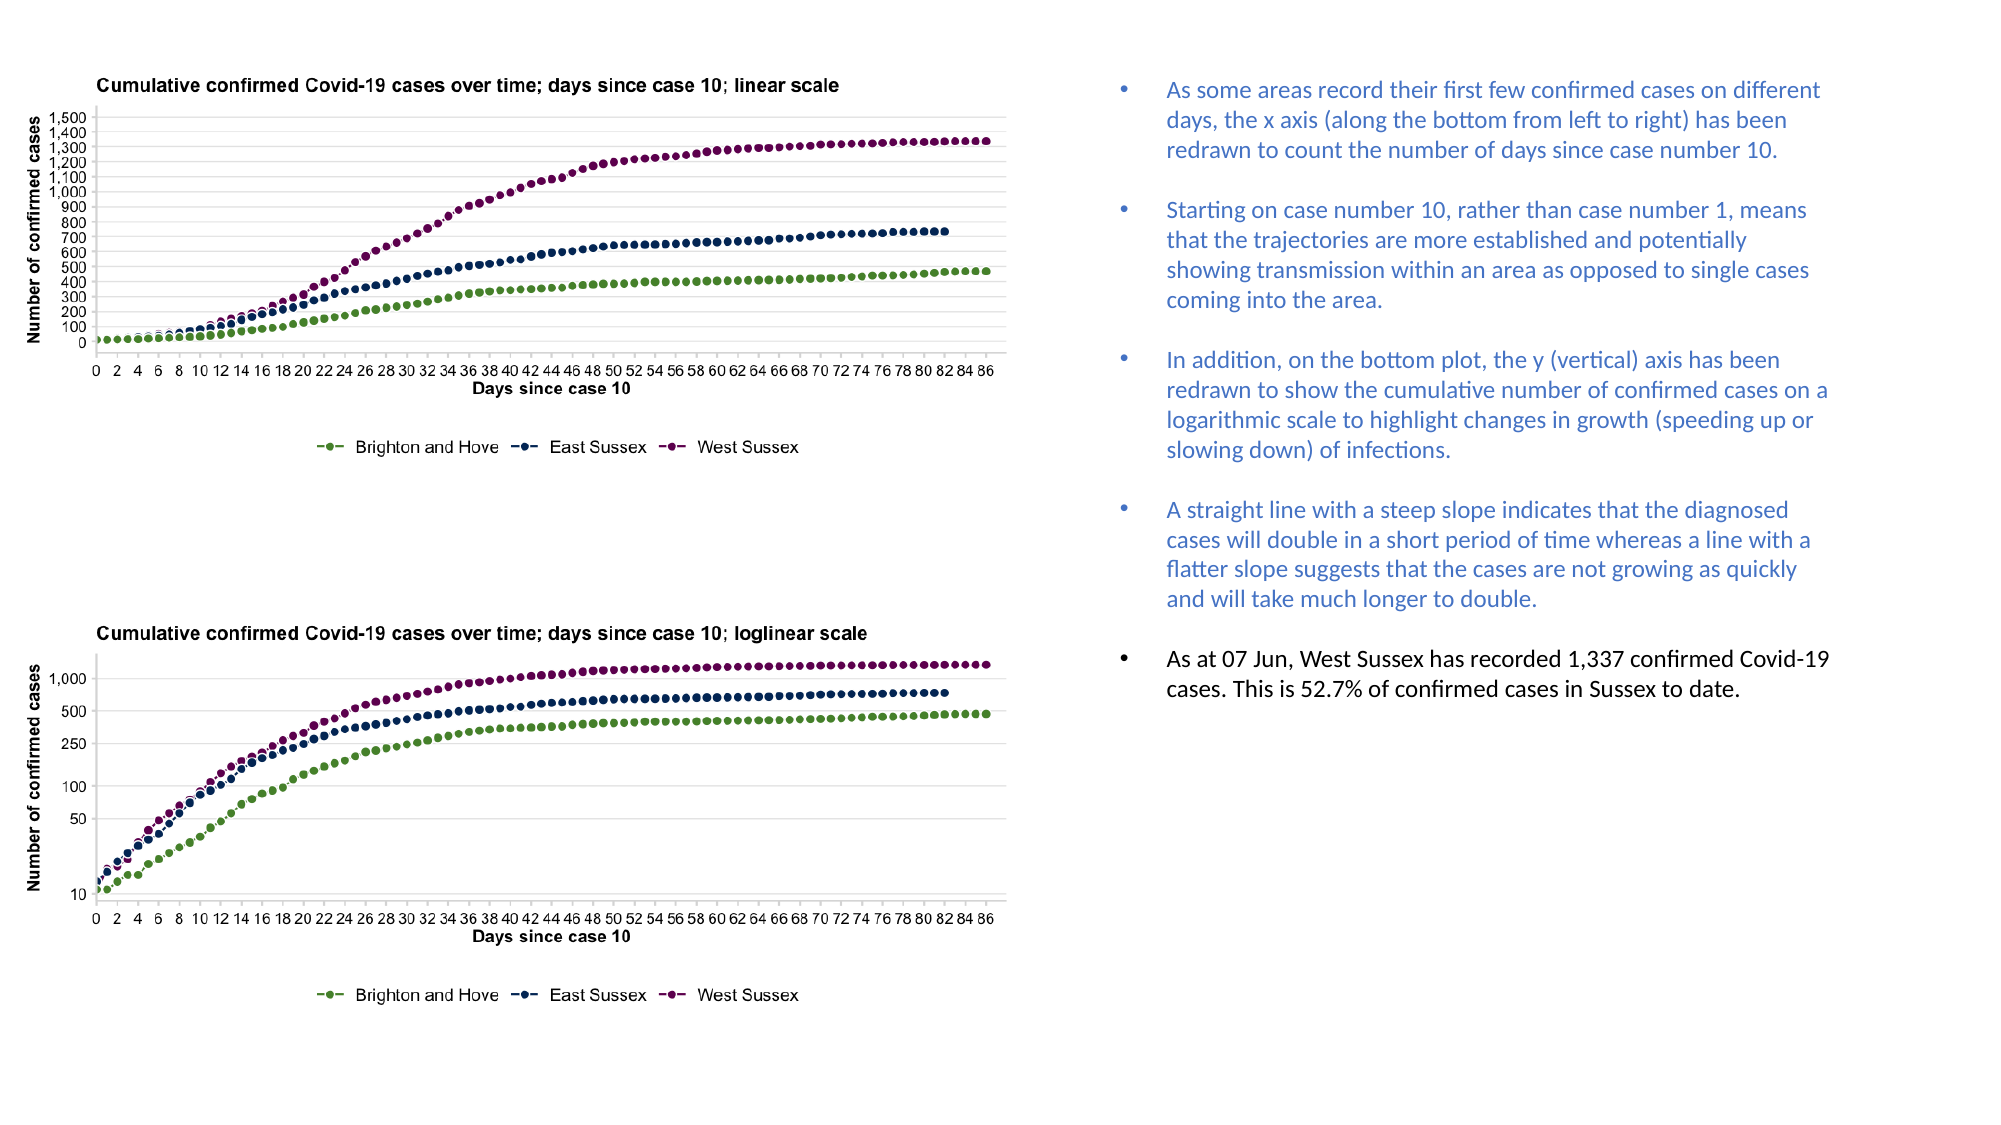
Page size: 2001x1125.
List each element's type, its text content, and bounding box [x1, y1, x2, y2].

picture [16, 614, 1017, 1032]
text_box As some areas record their first few confirmed cases on different days, the x axis (along the bottom from left to right) has been redrawn to count the number of days since case number 10. Starting on case number 10, rather than case number 1, means that the trajectories are more established and potentially showing transmission within an area as opposed to single cases coming into the area. In addition, on the bottom plot, the y (vertical) axis has been redrawn to show the cumulative number of confirmed cases on a logarithmic scale to highlight changes in growth (speeding up or slowing down) of infections. A straight line with a steep slope indicates that the diagnosed cases will double in a short period of time whereas a line with a flatter slope suggests that the cases are not growing as quickly and will take much longer to double. As at 07 Jun, West Sussex has recorded 1,337 confirmed Covid-19 cases. This is 52.7% of confirmed cases in Sussex to date. [1104, 66, 1849, 711]
picture [16, 66, 1017, 484]
